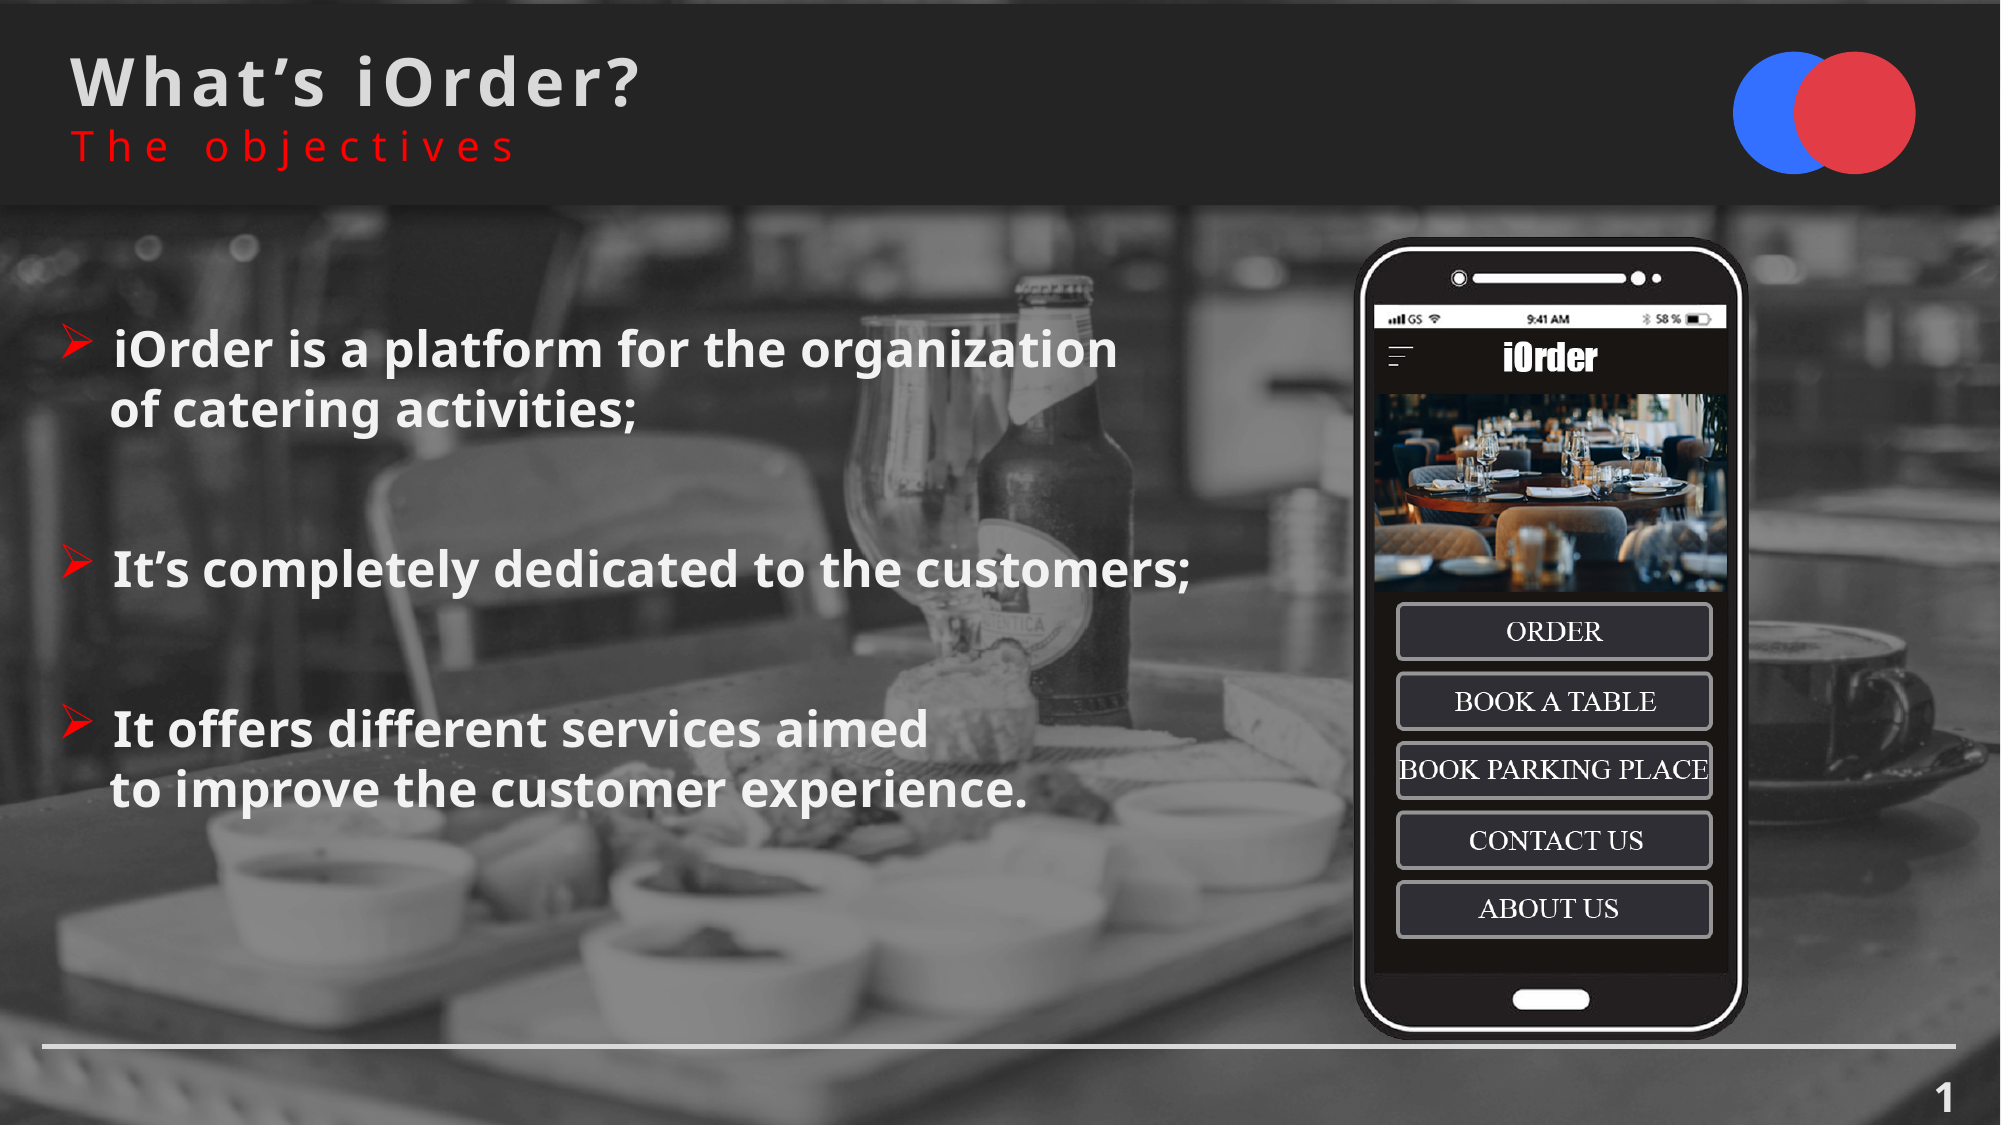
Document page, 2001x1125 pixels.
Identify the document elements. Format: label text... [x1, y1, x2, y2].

text_box 1 [1918, 1063, 1973, 1125]
text_box What’s iOrder? The objectives [0, 4, 2000, 206]
text_box [1732, 50, 1824, 176]
text_box [1792, 50, 1917, 176]
text_box iOrder is a platform for the organization of catering activities; It’s completely dedicated to the customers; It offers different services aimed to improve the customer experience. [42, 310, 1234, 826]
picture [0, 0, 2001, 1125]
